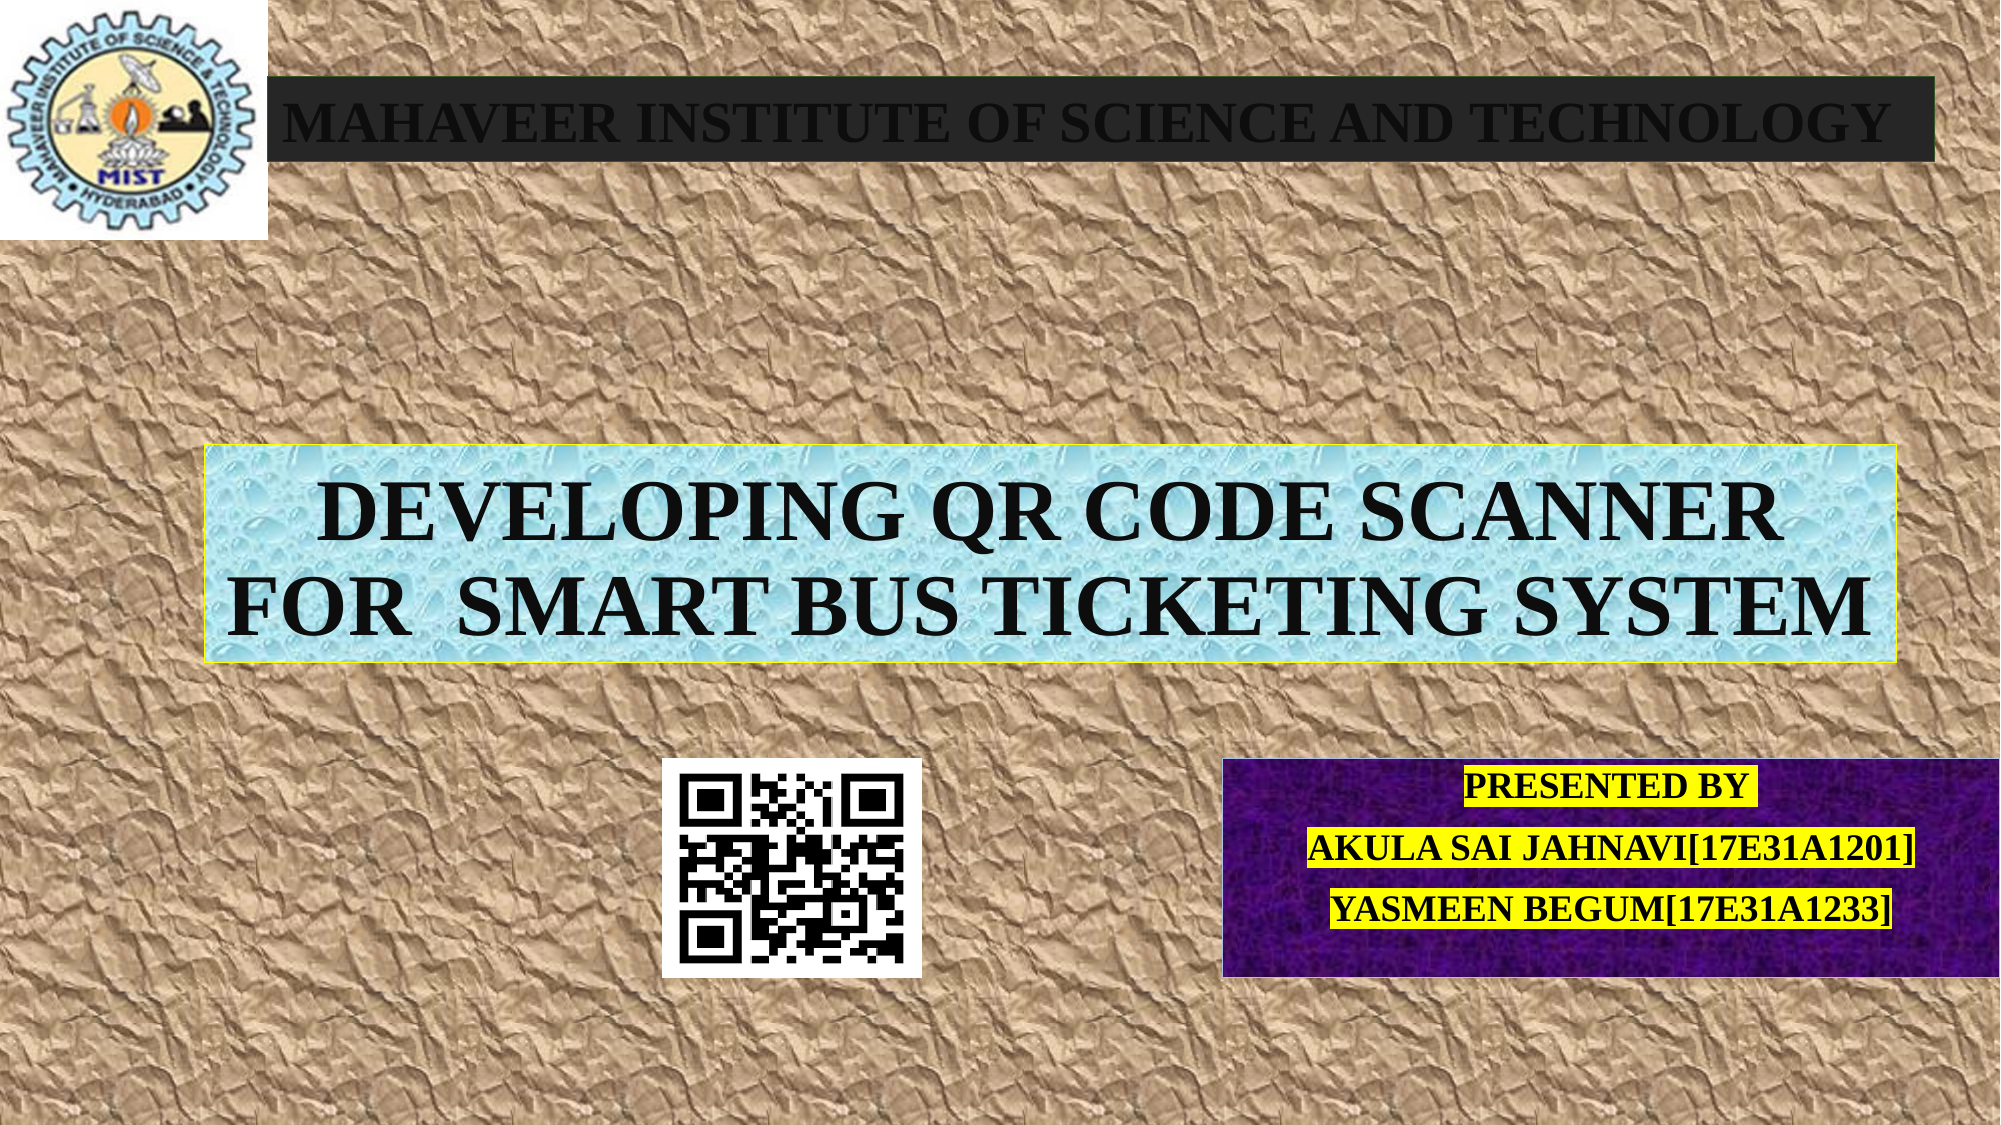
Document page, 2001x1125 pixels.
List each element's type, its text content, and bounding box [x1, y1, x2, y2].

subtitle PRESENTED BY AKULA SAI JAHNAVI[17E31A1201] YASMEEN BEGUM[17E31A1233] [1222, 758, 2000, 978]
text_box MAHAVEER INSTITUTE OF SCIENCE AND TECHNOLOGY [268, 76, 1935, 162]
title DEVELOPING QR CODE SCANNER FOR SMART BUS TICKETING SYSTEM [204, 444, 1897, 663]
picture [0, 0, 268, 240]
picture [662, 758, 922, 978]
